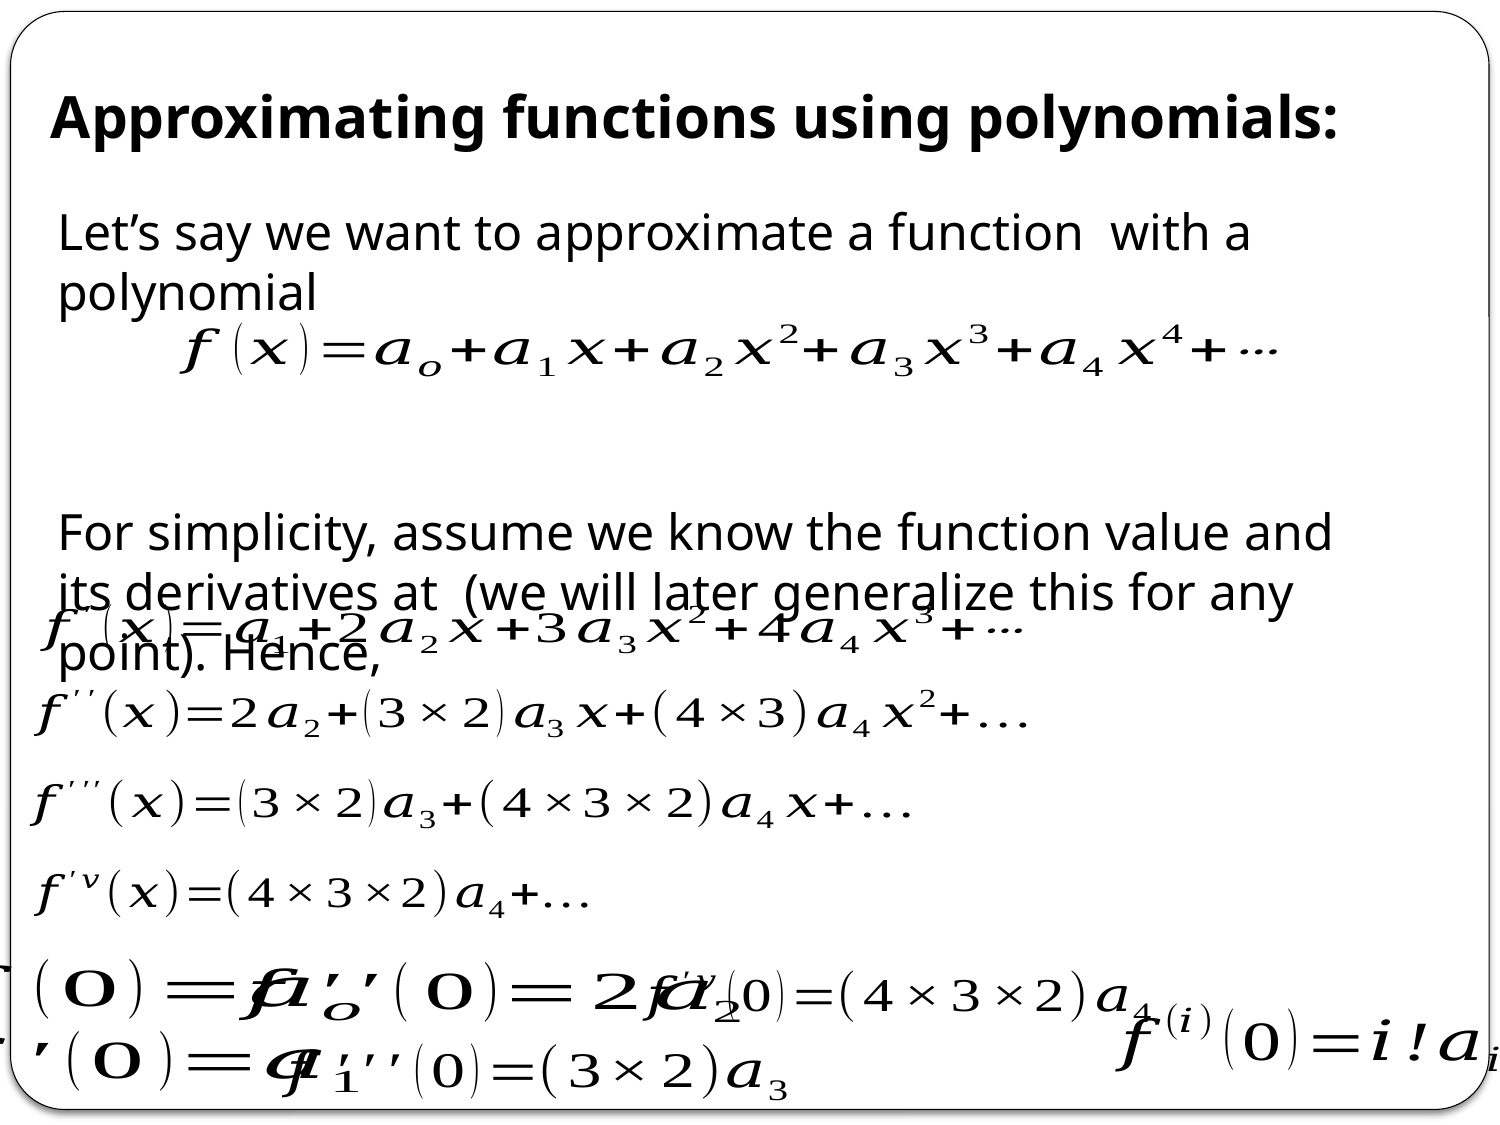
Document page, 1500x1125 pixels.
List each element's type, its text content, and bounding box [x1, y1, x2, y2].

text_box Approximating functions using polynomials: [36, 73, 1399, 158]
